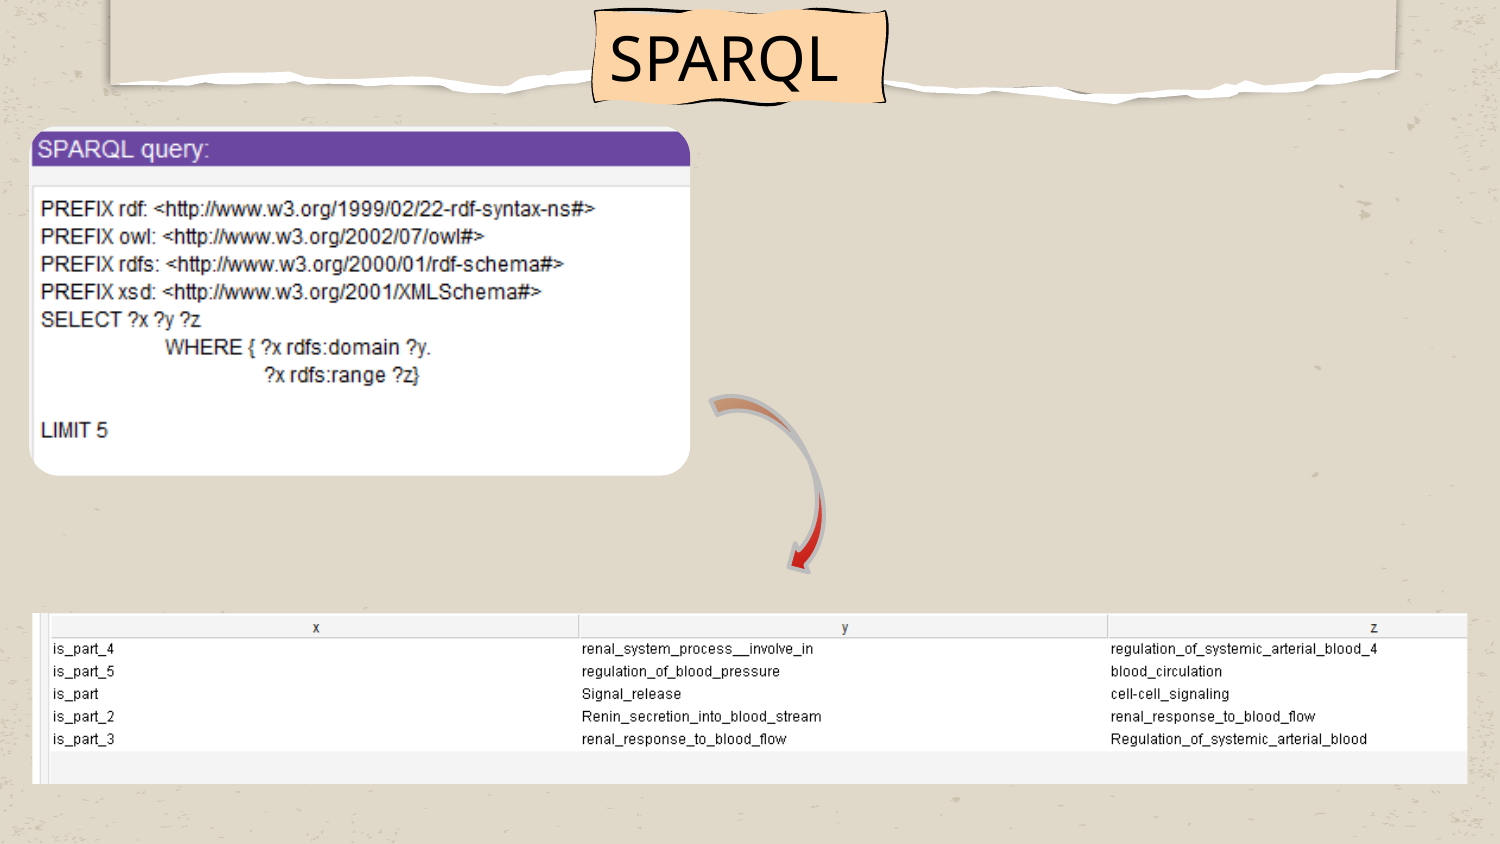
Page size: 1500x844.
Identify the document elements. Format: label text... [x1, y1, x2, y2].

text_box SPARQL [592, 9, 888, 105]
picture [0, 0, 1500, 844]
text_box [708, 393, 826, 575]
